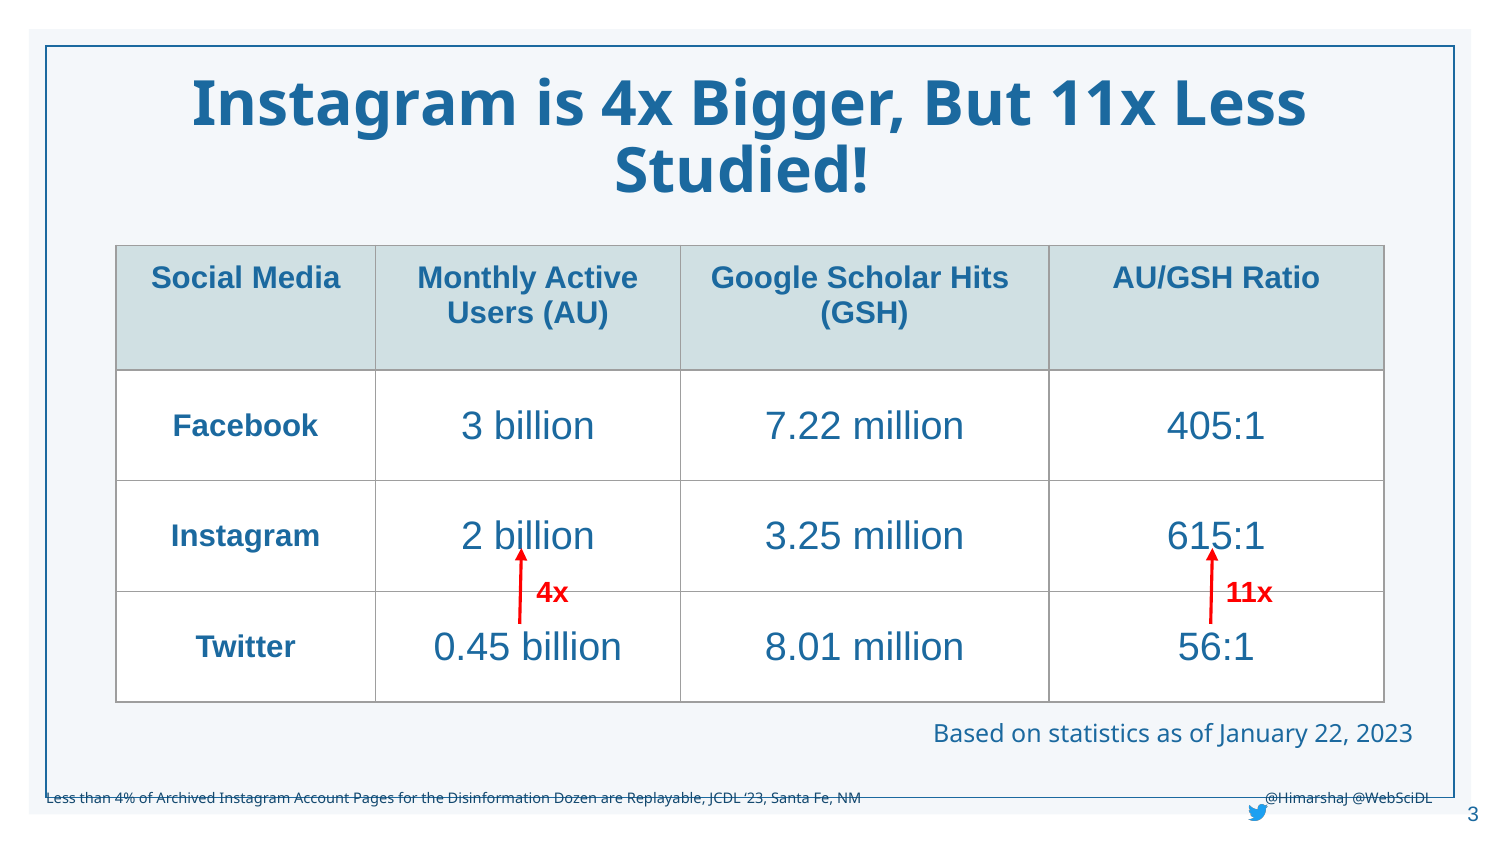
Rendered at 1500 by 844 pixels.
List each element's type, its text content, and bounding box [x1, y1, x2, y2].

table_header Google Scholar Hits (GSH) [681, 246, 1048, 369]
table_cell 405:1 [1050, 371, 1383, 480]
table_cell Instagram [117, 481, 375, 591]
table_cell 8.01 million [681, 592, 1048, 701]
table_header Monthly Active Users (AU) [376, 246, 680, 369]
table_cell 2 billion [376, 481, 680, 591]
picture [1248, 804, 1268, 821]
table_cell 56:1 [1050, 592, 1383, 701]
table_cell 3.25 million [681, 481, 1048, 591]
table_header Social Media [117, 246, 375, 369]
text_box Based on statistics as of January 22, 2023 [918, 702, 1482, 762]
text_box 11x [1210, 548, 1323, 633]
table_cell 7.22 million [681, 371, 1048, 480]
table_cell 615:1 [1050, 481, 1383, 591]
table_cell Twitter [117, 592, 375, 701]
table_cell Facebook [117, 371, 375, 480]
text_box 4x [521, 548, 634, 633]
table_cell 3 billion [376, 371, 680, 480]
slide_number 3 [1356, 764, 1490, 831]
title Instagram is 4x Bigger, But 11x Less Studied! [50, 54, 1451, 223]
table_cell 0.45 billion [376, 592, 680, 701]
table_header AU/GSH Ratio [1050, 246, 1383, 369]
